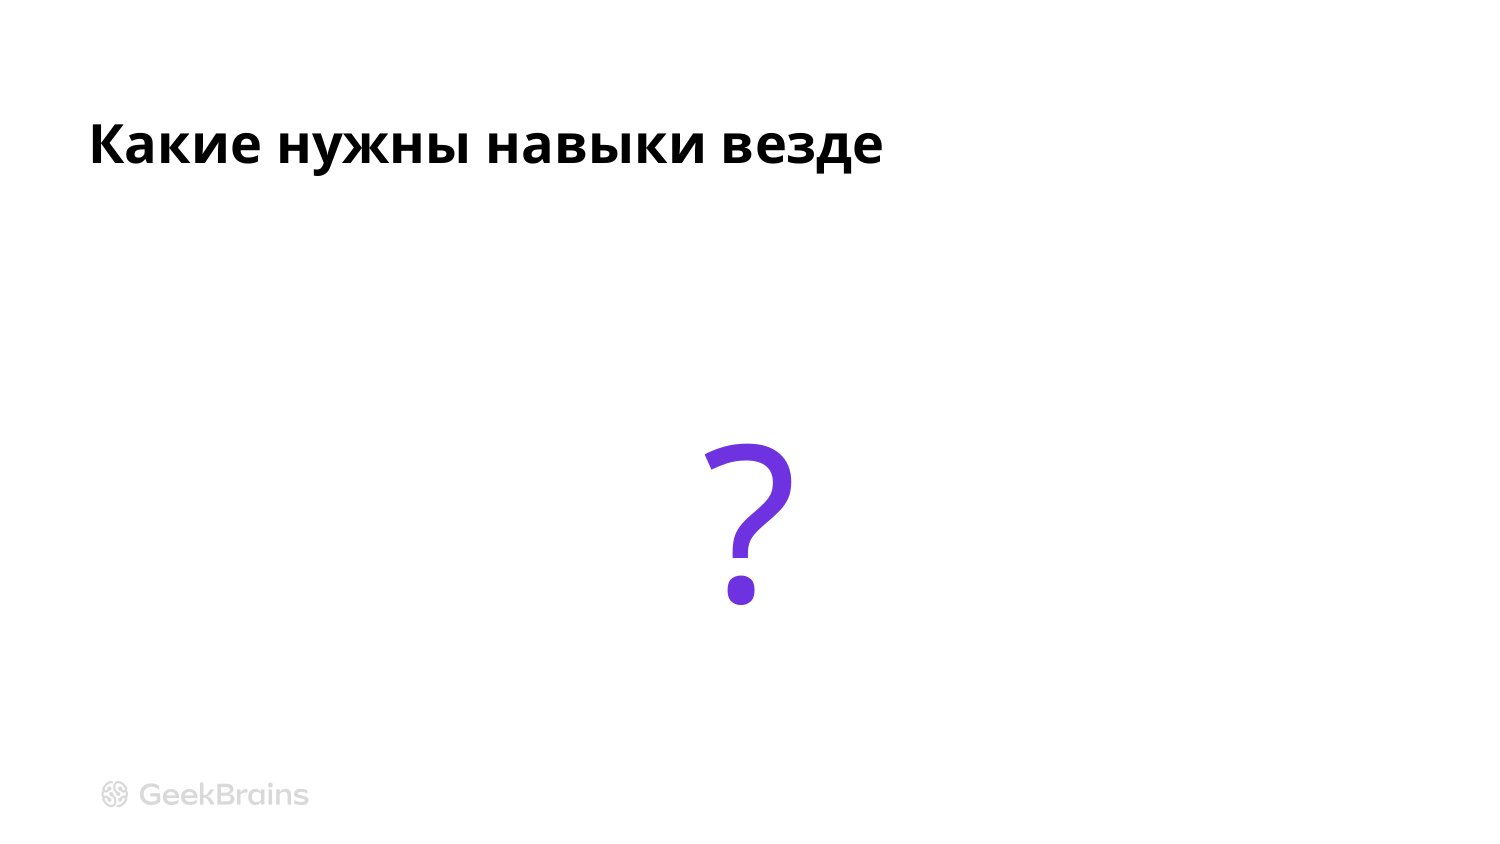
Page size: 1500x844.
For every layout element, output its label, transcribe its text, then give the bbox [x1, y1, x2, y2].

text_box ? [84, 276, 1415, 753]
title Какие нужны навыки везде [88, 118, 1412, 260]
picture [88, 767, 322, 822]
